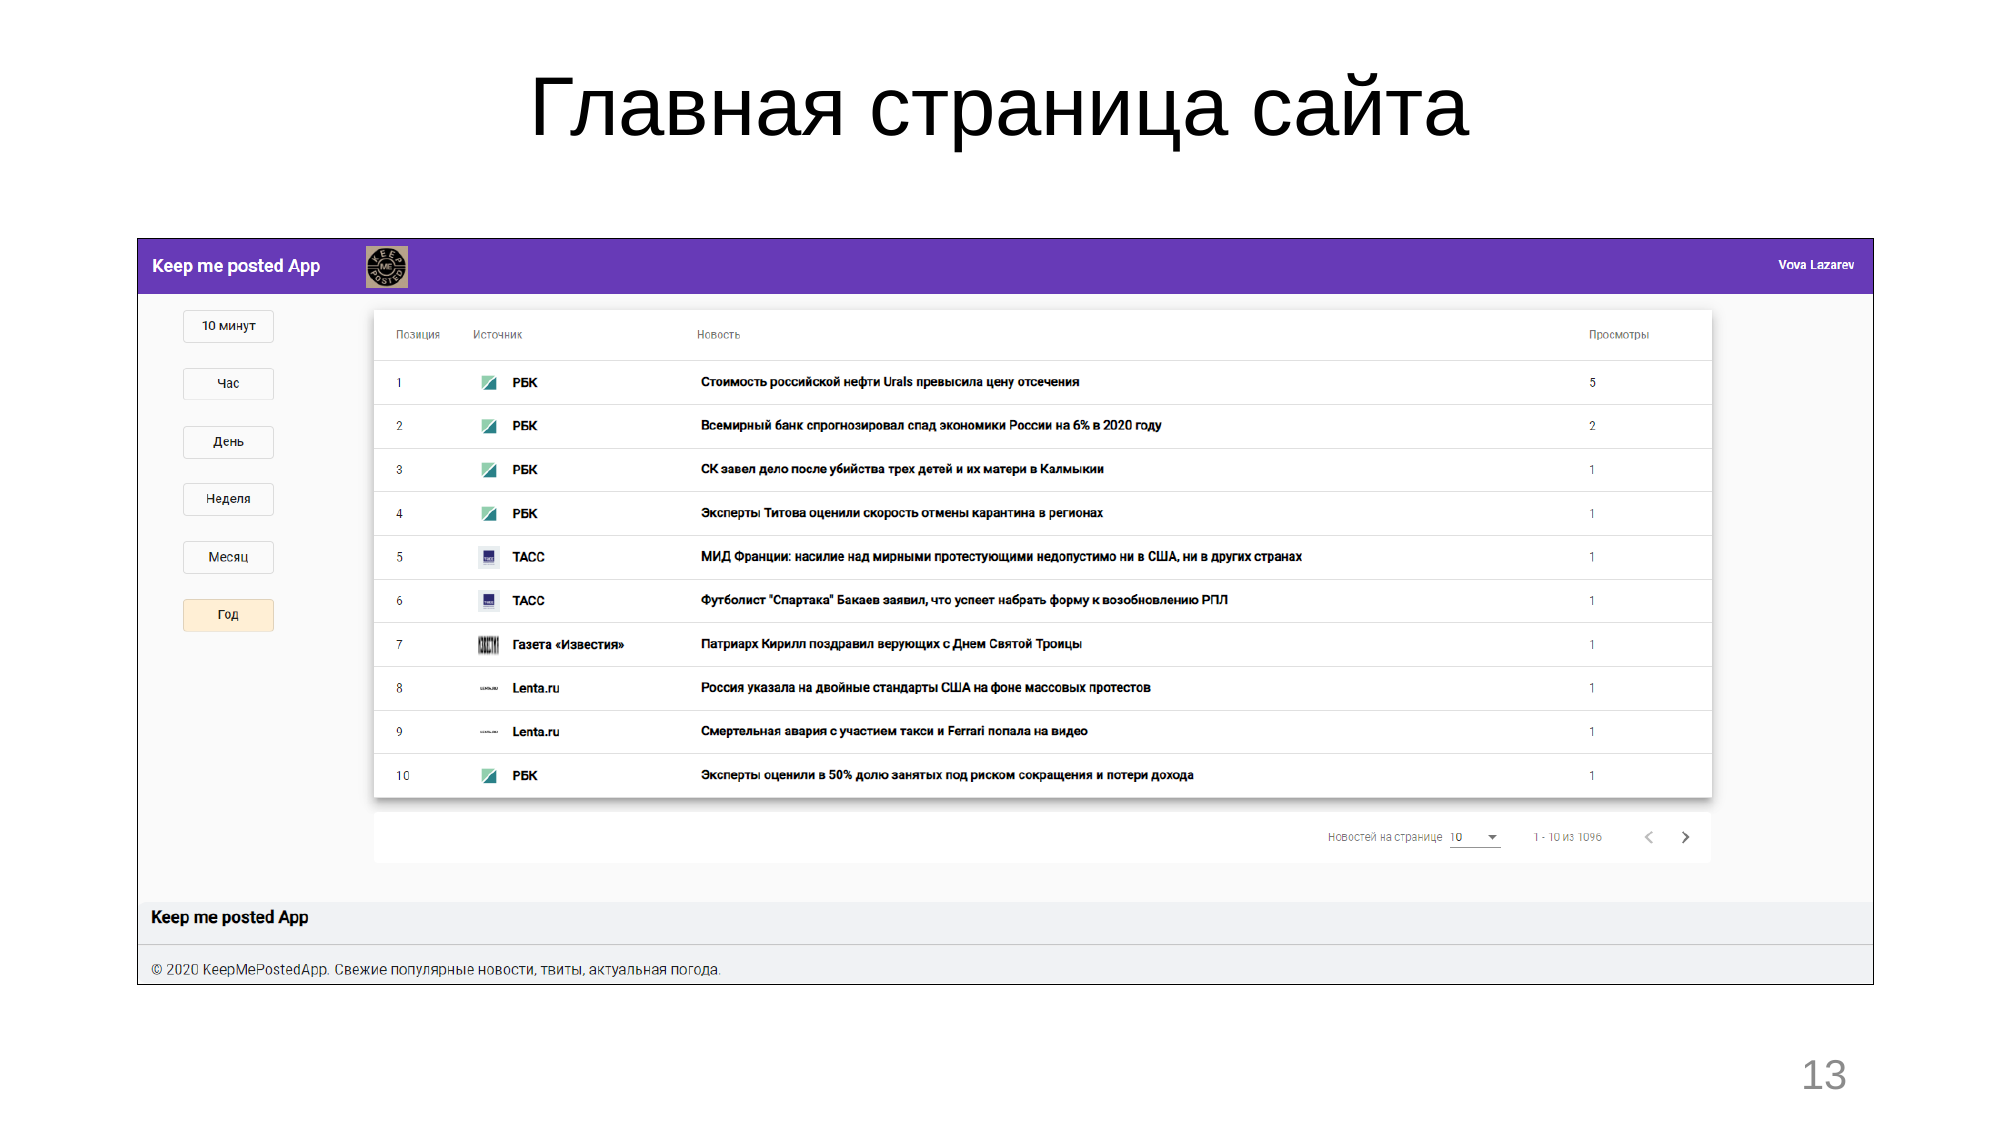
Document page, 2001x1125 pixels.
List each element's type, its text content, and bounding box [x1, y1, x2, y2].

title Главная страница сайта [137, 0, 1863, 218]
slide_number 13 [1412, 1042, 1863, 1103]
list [137, 238, 1874, 985]
